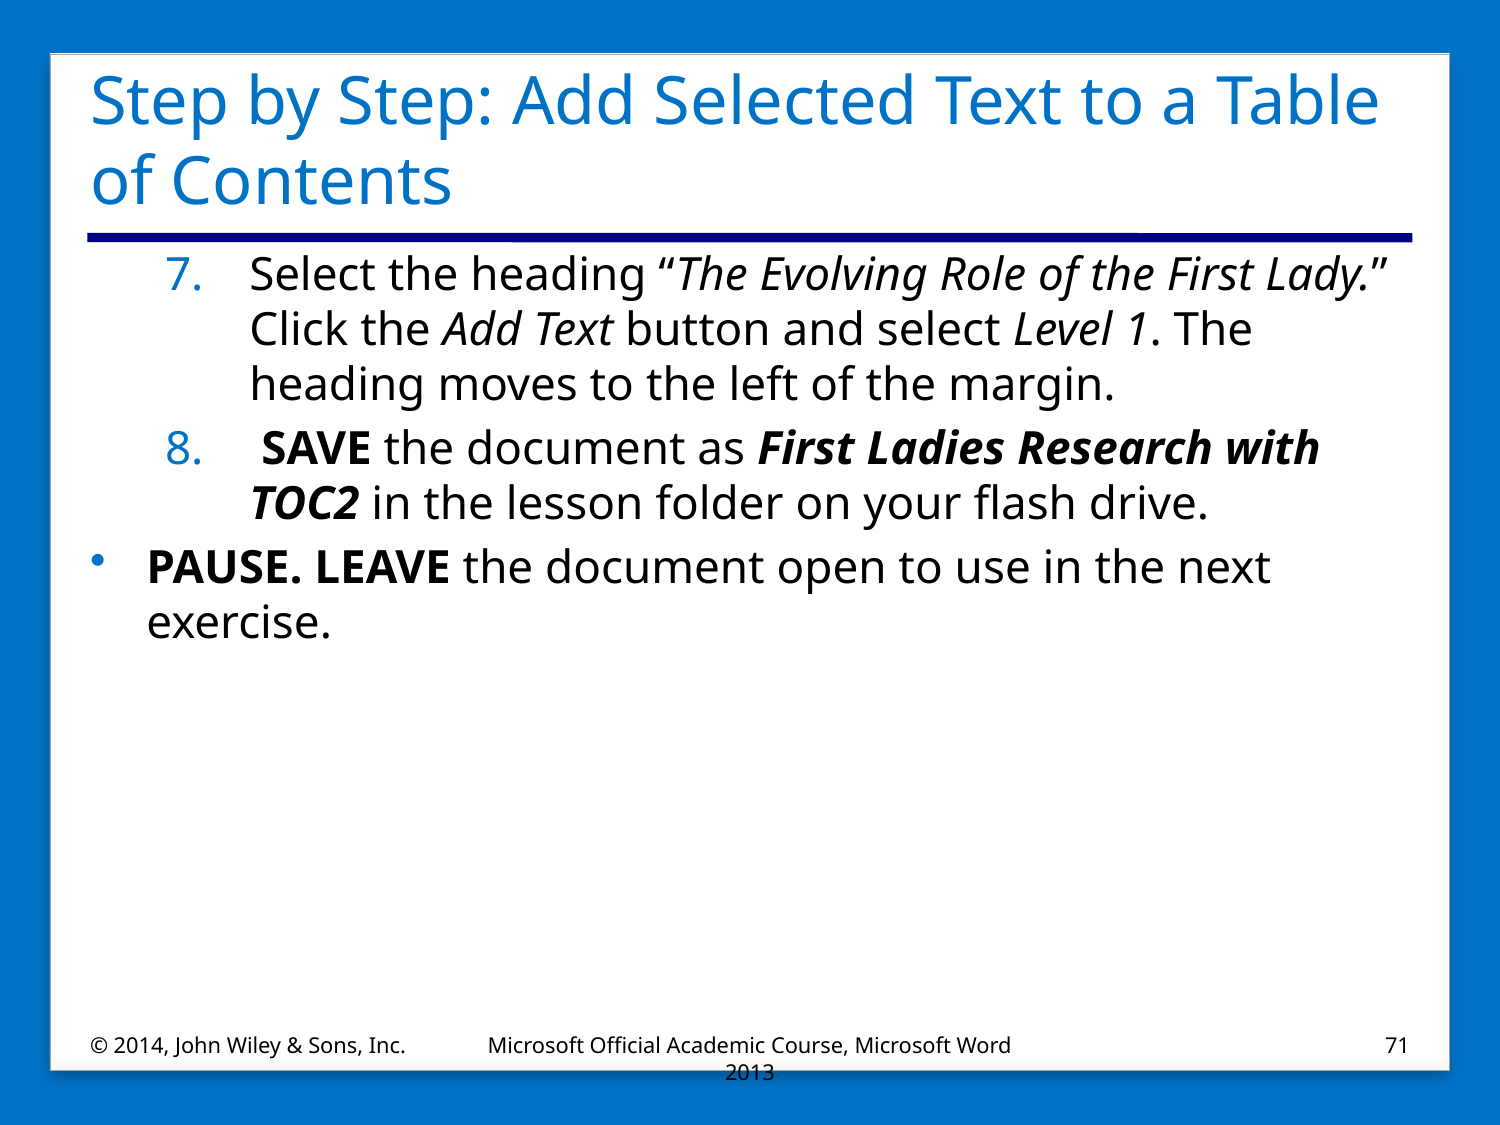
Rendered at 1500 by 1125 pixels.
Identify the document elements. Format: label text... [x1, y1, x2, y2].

slide_number © 2014, John Wiley & Sons, Inc. [74, 1024, 426, 1103]
footer Microsoft Official Academic Course, Microsoft Word 2013 [449, 1024, 1051, 1103]
list Select the heading “The Evolving Role of the First Lady.” Click the Add Text button and select Level 1. The heading moves to the left of the margin. SAVE the document as First Ladies Research with TOC2 in the lesson folder on your flash drive. PAUSE. LEAVE the document open to use in the next exercise. [75, 237, 1425, 1063]
title Step by Step: Add Selected Text to a Table of Contents [74, 74, 1426, 226]
slide_number 71 [1074, 1024, 1426, 1103]
